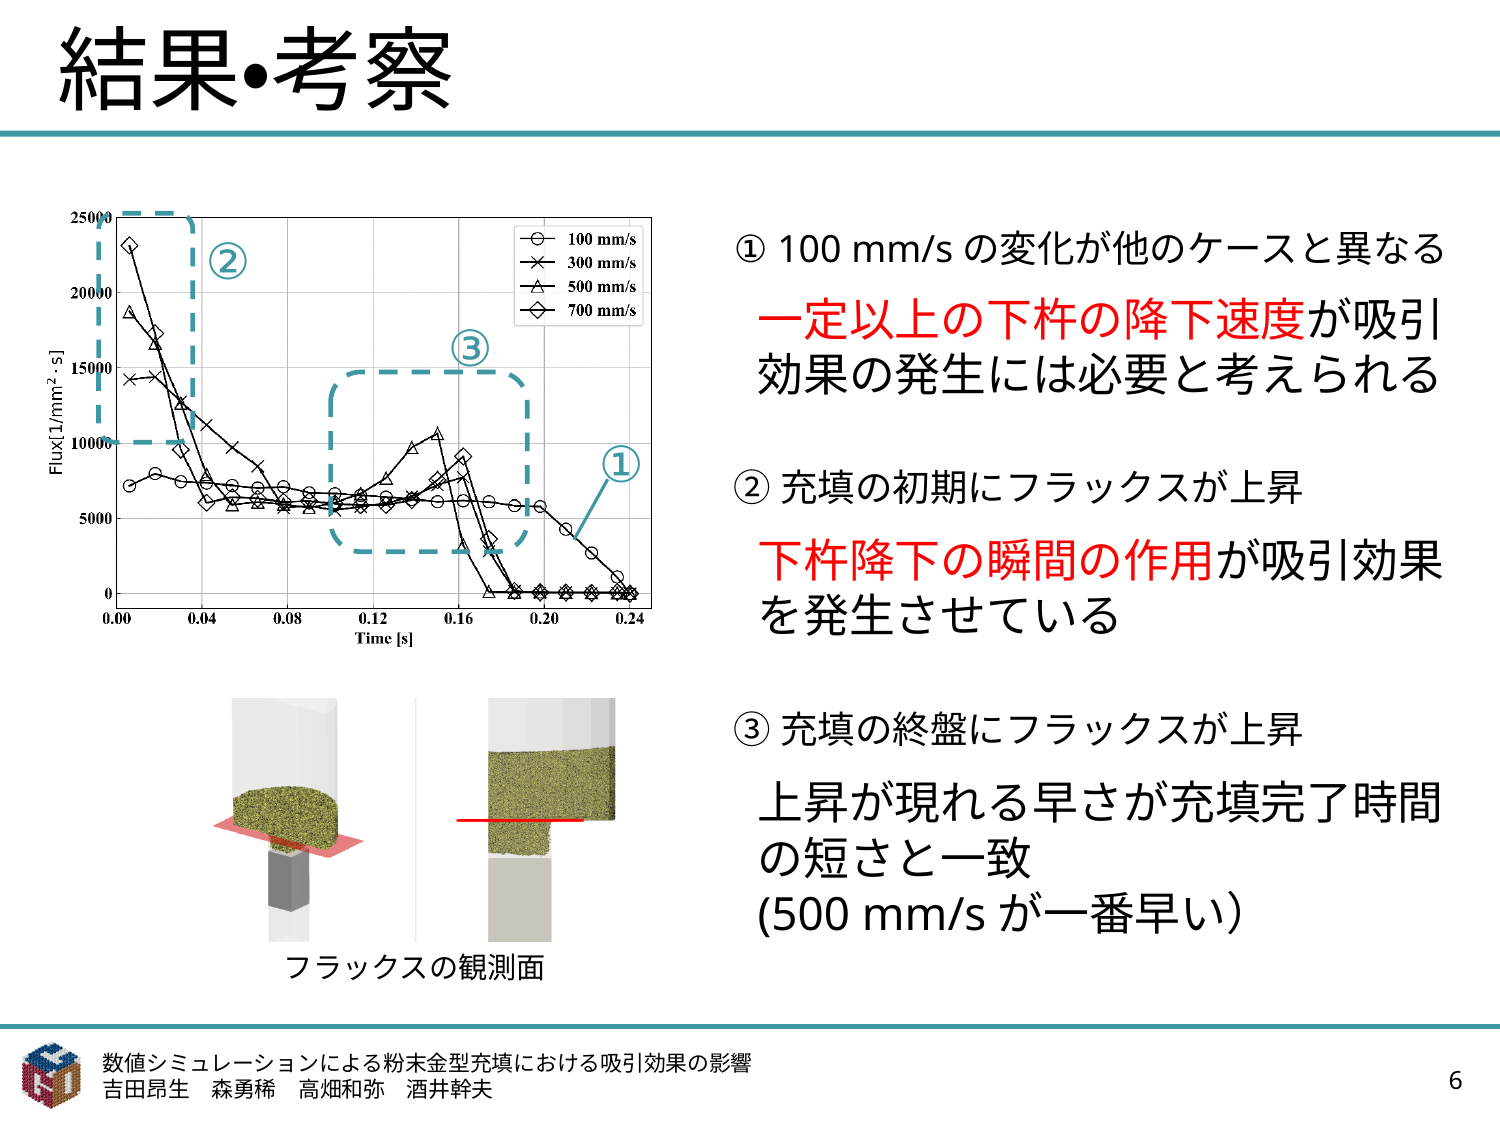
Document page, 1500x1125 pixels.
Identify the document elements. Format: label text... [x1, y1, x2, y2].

title 結果・考察 [0, 0, 1486, 131]
text_box 下杵降下の瞬間の作用が吸引効果を発生させている [742, 524, 1488, 650]
picture [21, 1040, 81, 1109]
picture [171, 698, 659, 942]
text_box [573, 479, 608, 540]
text_box ① 100 mm/sの変化が他のケースと異なる [720, 217, 1486, 277]
text_box ②充填の初期にフラックスが上昇 [720, 456, 1486, 517]
picture [29, 155, 720, 673]
text_box ③充填の終盤にフラックスが上昇 [719, 698, 1486, 759]
text_box フラックスの観測面 [171, 942, 659, 992]
text_box 上昇が現れる早さが充填完了時間の短さと一致 (500 mm/sが一番早い） [742, 766, 1488, 947]
text_box 一定以上の下杵の降下速度が吸引効果の発生には必要と考えられる [742, 282, 1488, 408]
